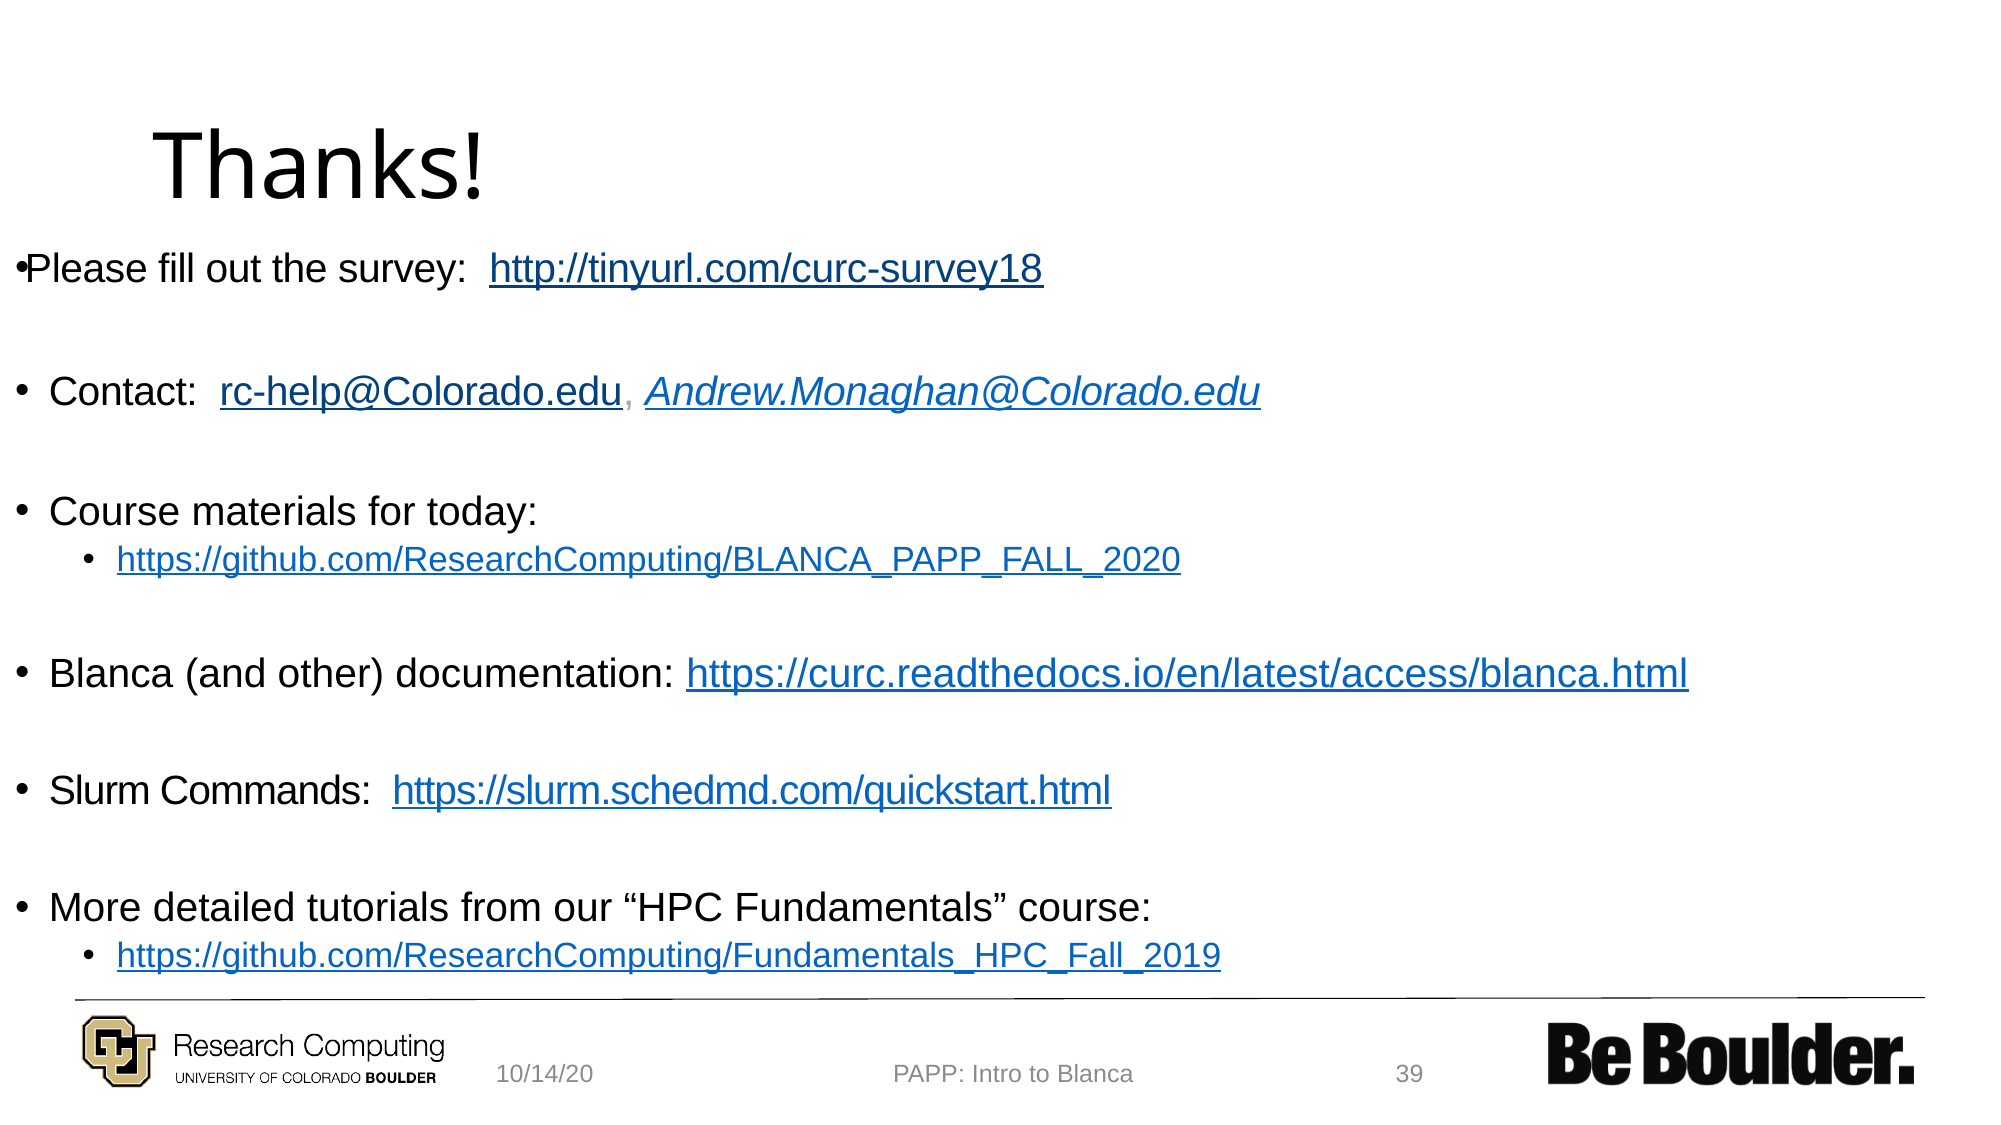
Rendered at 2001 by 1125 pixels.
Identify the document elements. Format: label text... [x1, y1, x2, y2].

footer PAPP: Intro to Blanca [676, 1042, 1352, 1103]
list Please fill out the survey: http://tinyurl.com/curc-survey18 Contact: rc-help@Colorado.edu, Andrew.Monaghan@Colorado.edu Course materials for today: https://github.com/ResearchComputing/BLANCA_PAPP_FALL_2020 Blanca (and other) documentation: https://curc.readthedocs.io/en/latest/access/blanca.html Slurm Commands: https://slurm.schedmd.com/quickstart.html More detailed tutorials from our “HPC Fundamentals” course: https://github.com/ResearchComputing/Fundamentals_HPC_Fall_2019 [0, 224, 1948, 986]
picture [1524, 1015, 1938, 1088]
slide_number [480, 1042, 615, 1103]
picture [81, 1015, 444, 1088]
slide_number 39 [1380, 1042, 1525, 1103]
title Thanks! [137, 59, 1863, 224]
